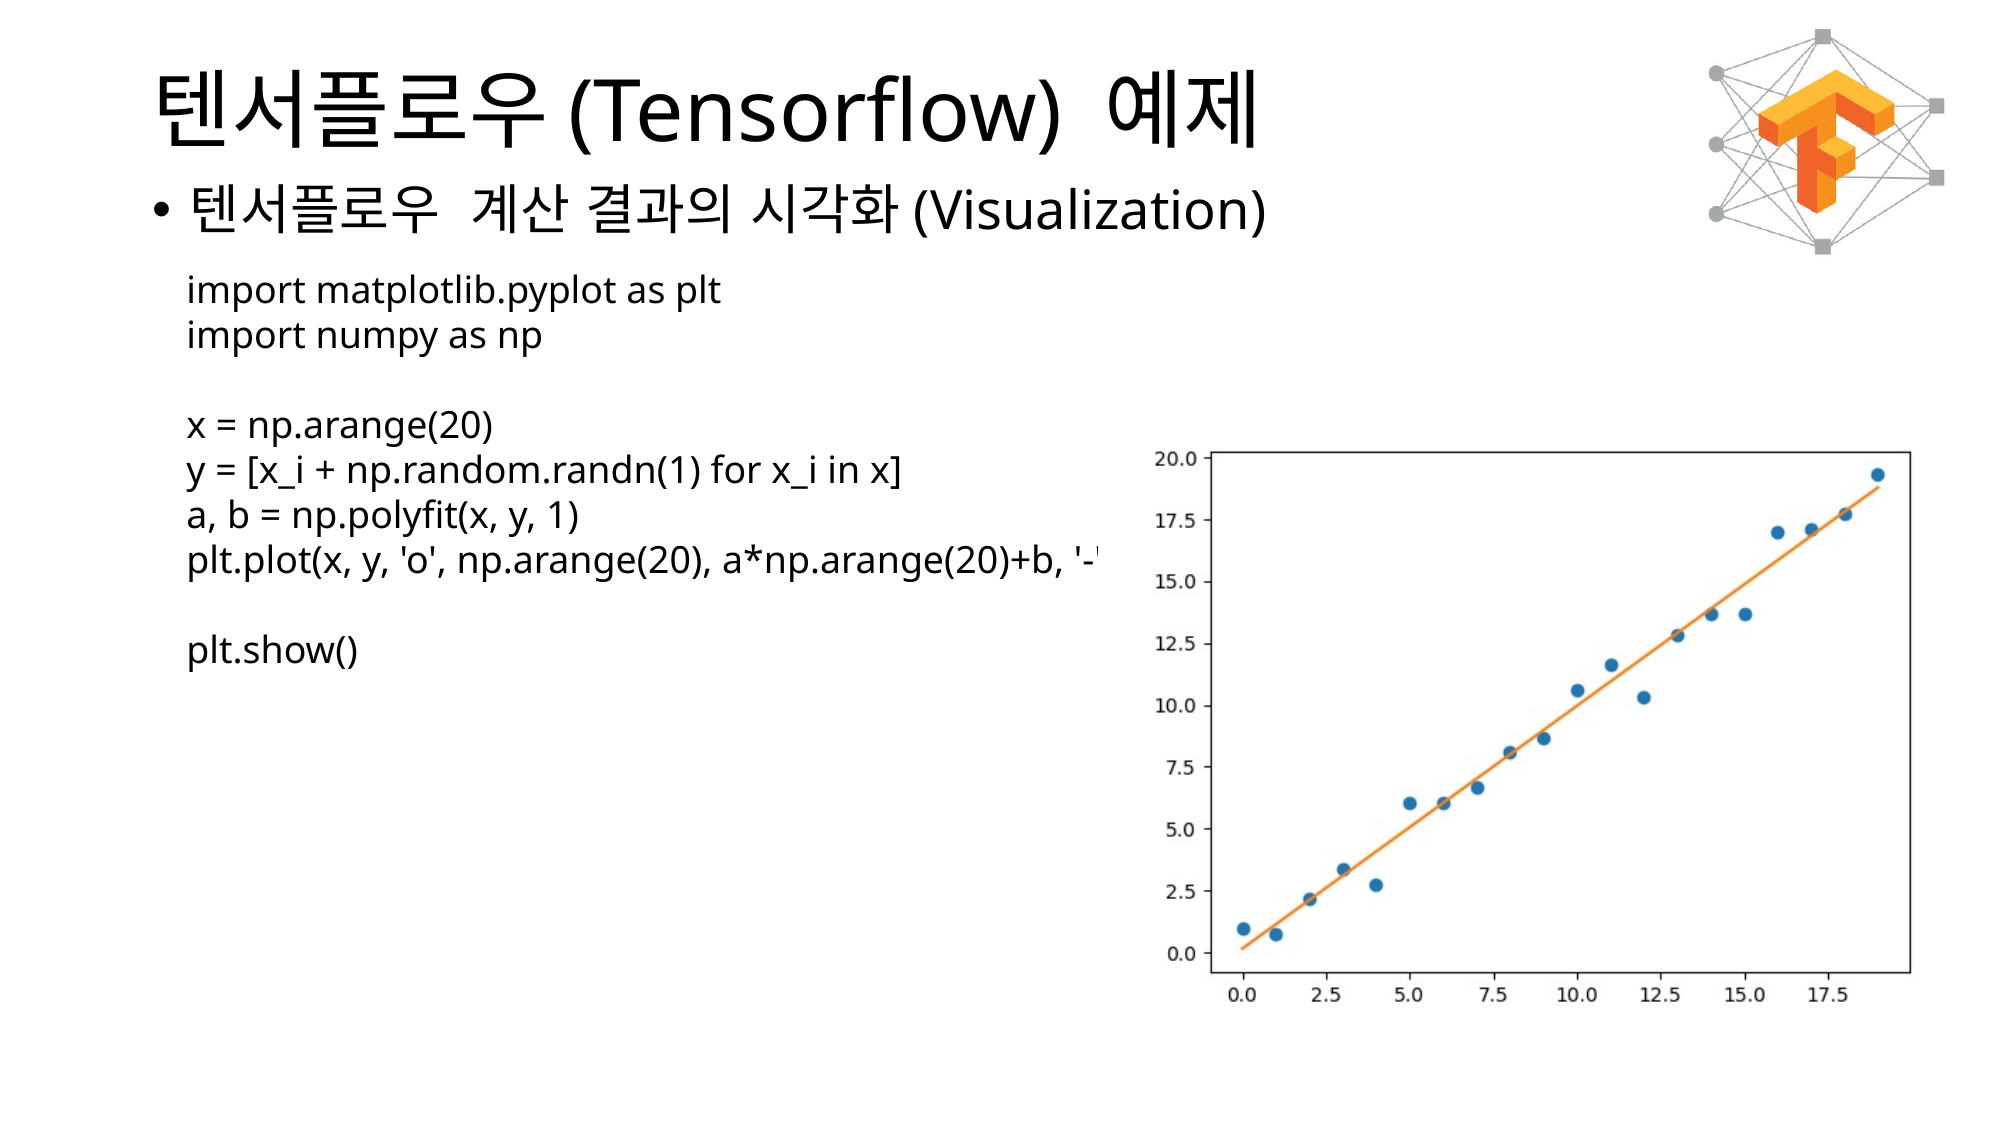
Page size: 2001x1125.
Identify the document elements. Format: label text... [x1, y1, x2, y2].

picture [1098, 370, 2000, 1047]
list 텐서플로우 계산 결과의 시각화(Visualization) [137, 175, 1500, 245]
picture [1699, 22, 1950, 258]
text_box import matplotlib.pyplot as plt import numpy as np x = np.arange(20) y = [x_i + np.random.randn(1) for x_i in x] a, b = np.polyfit(x, y, 1) plt.plot(x, y, 'o', np.arange(20), a*np.arange(20)+b, '-'); plt.show() [171, 258, 1782, 679]
title 텐서플로우(Tensorflow) 예제 [137, 59, 1699, 169]
